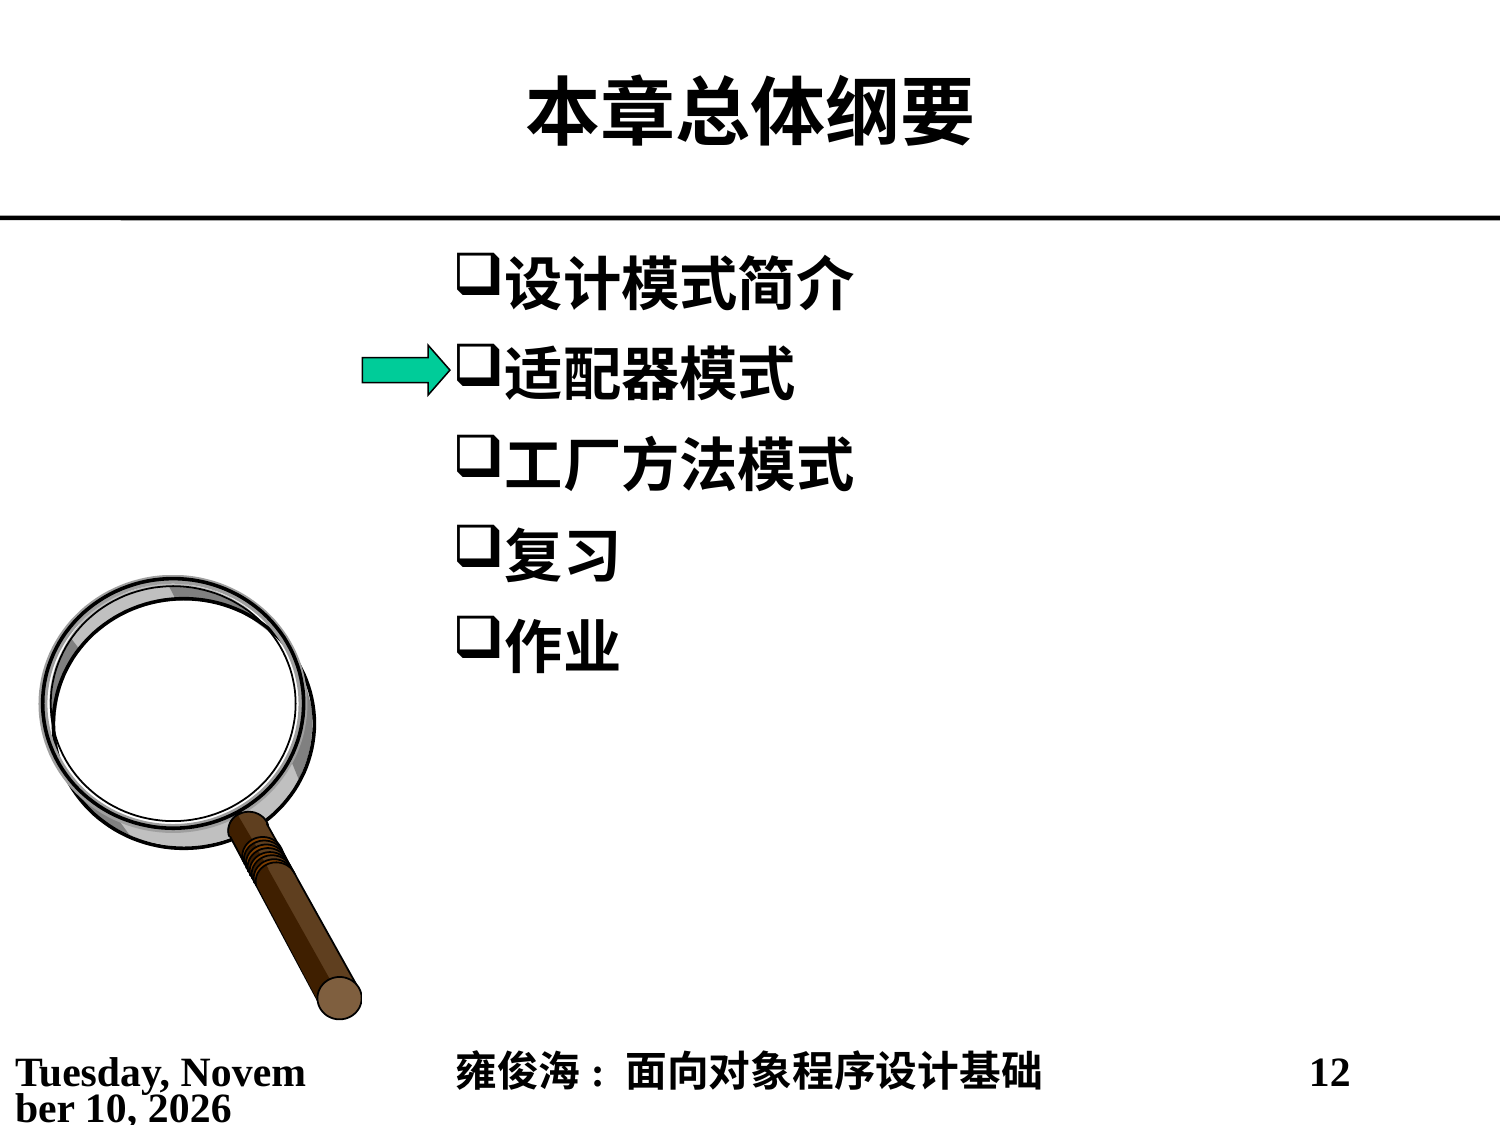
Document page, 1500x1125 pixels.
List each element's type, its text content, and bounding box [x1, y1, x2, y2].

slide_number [0, 1042, 337, 1103]
list 设计模式简介 适配器模式 工厂方法模式 复习 作业 [437, 239, 1425, 1042]
text_box [362, 345, 450, 396]
footer 雍俊海: 面向对象程序设计基础 [337, 1042, 1161, 1103]
slide_number 12 [1161, 1042, 1499, 1103]
title 本章总体纲要 [0, 0, 1500, 217]
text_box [37, 574, 363, 1022]
